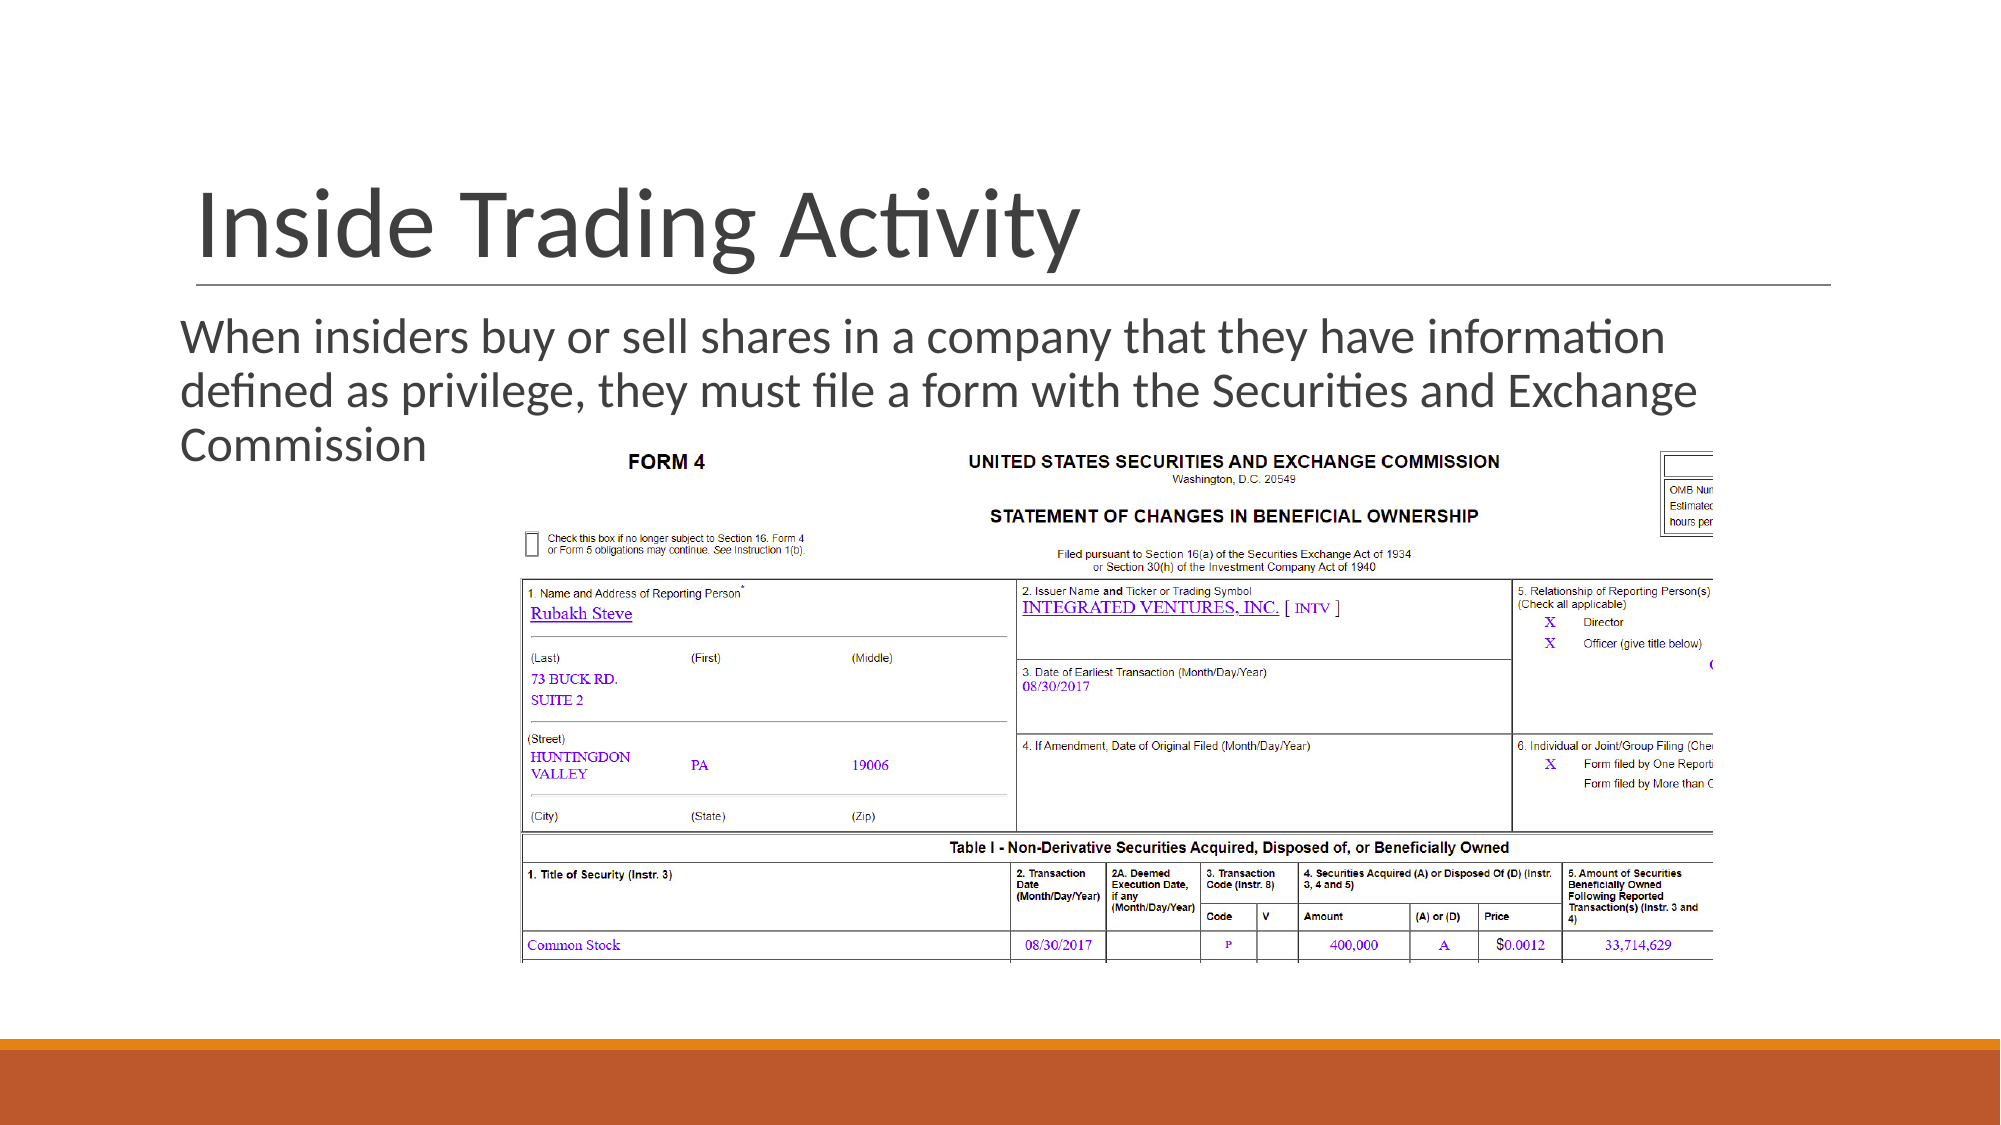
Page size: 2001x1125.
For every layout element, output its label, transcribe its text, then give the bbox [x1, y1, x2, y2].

list When insiders buy or sell shares in a company that they have information defined as privilege, they must file a form with the Securities and Exchange Commission [180, 302, 1830, 963]
picture [517, 447, 1714, 963]
title Inside Trading Activity [180, 47, 1830, 285]
